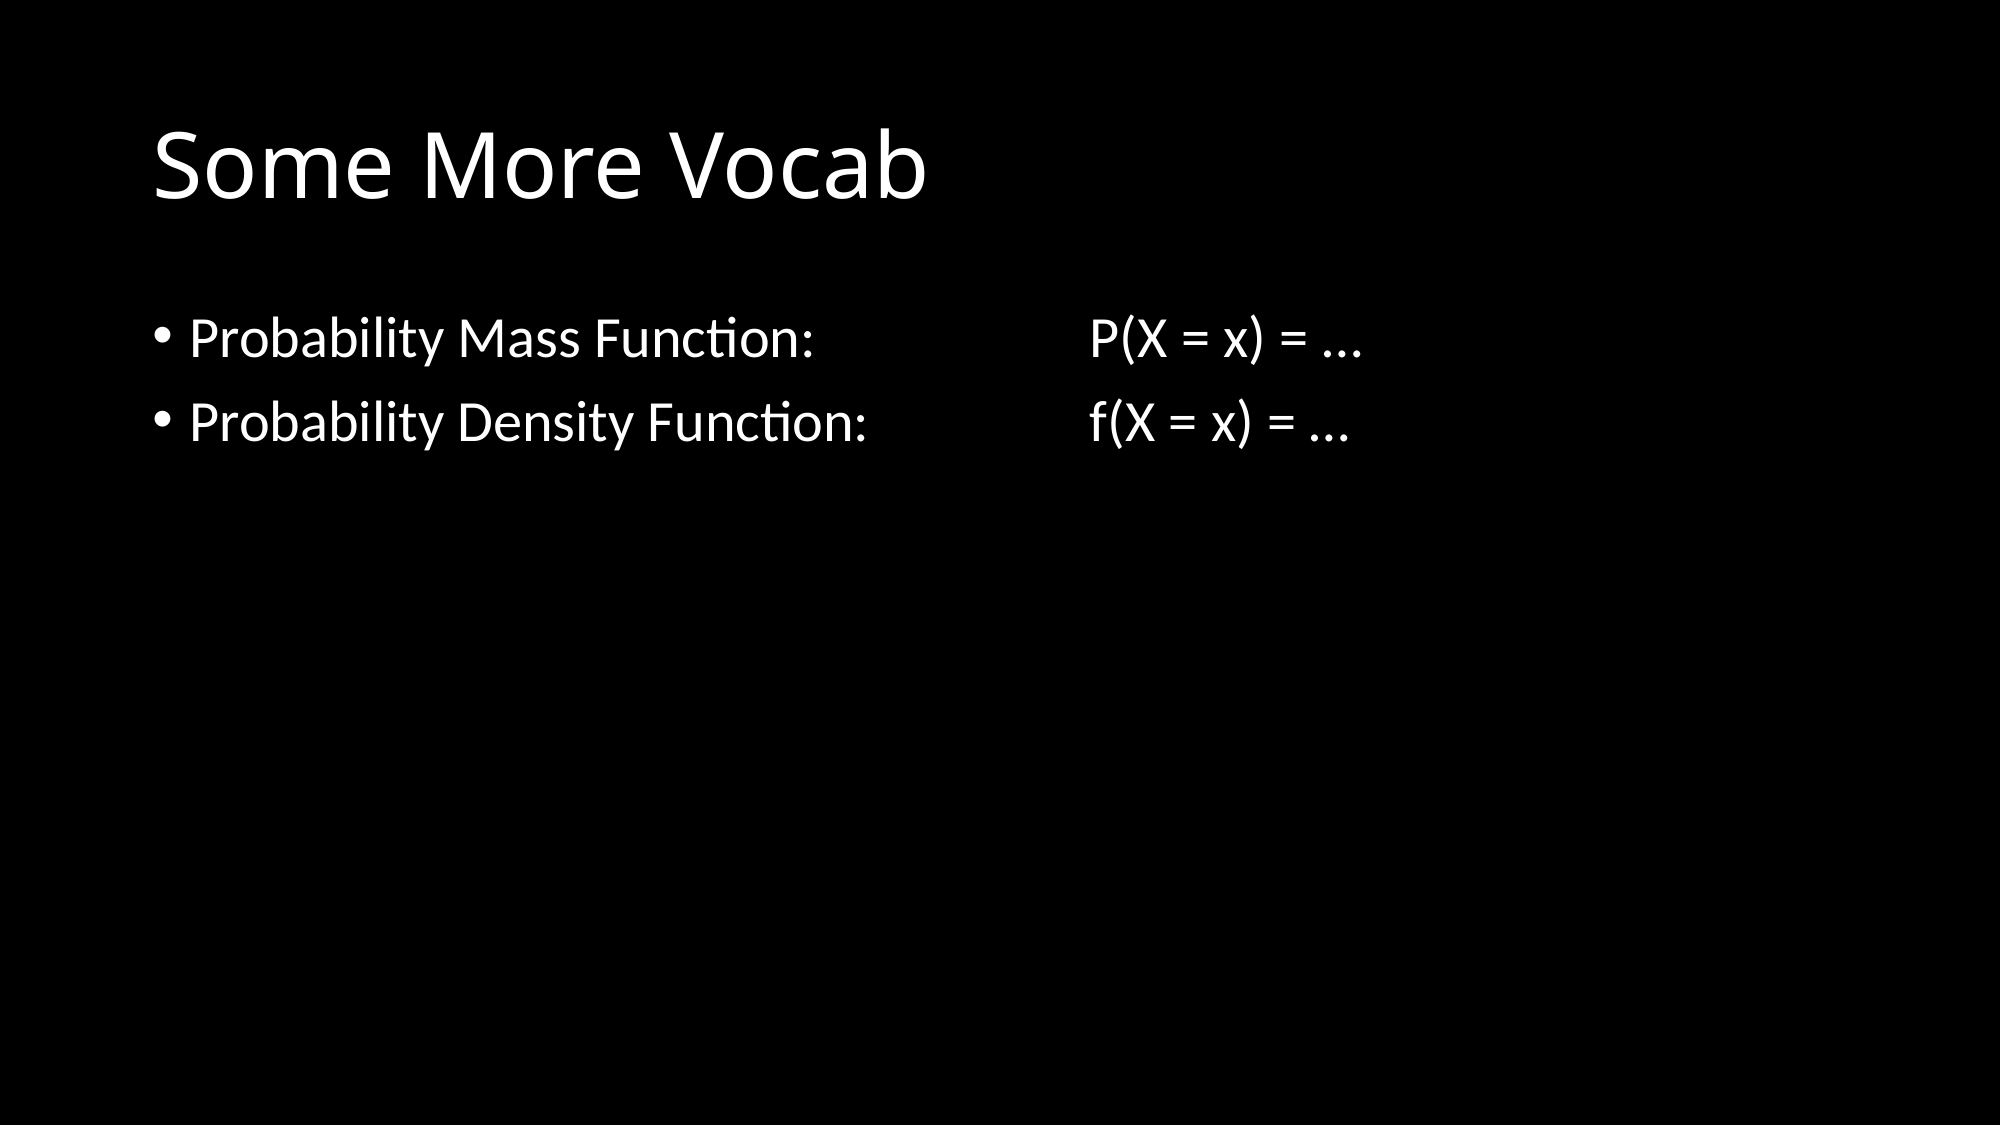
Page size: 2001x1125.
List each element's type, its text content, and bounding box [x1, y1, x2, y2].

list Probability Mass Function: P(X = x) = … Probability Density Function: f(X = x) = … [137, 299, 2000, 1014]
title Some More Vocab [137, 59, 1863, 278]
